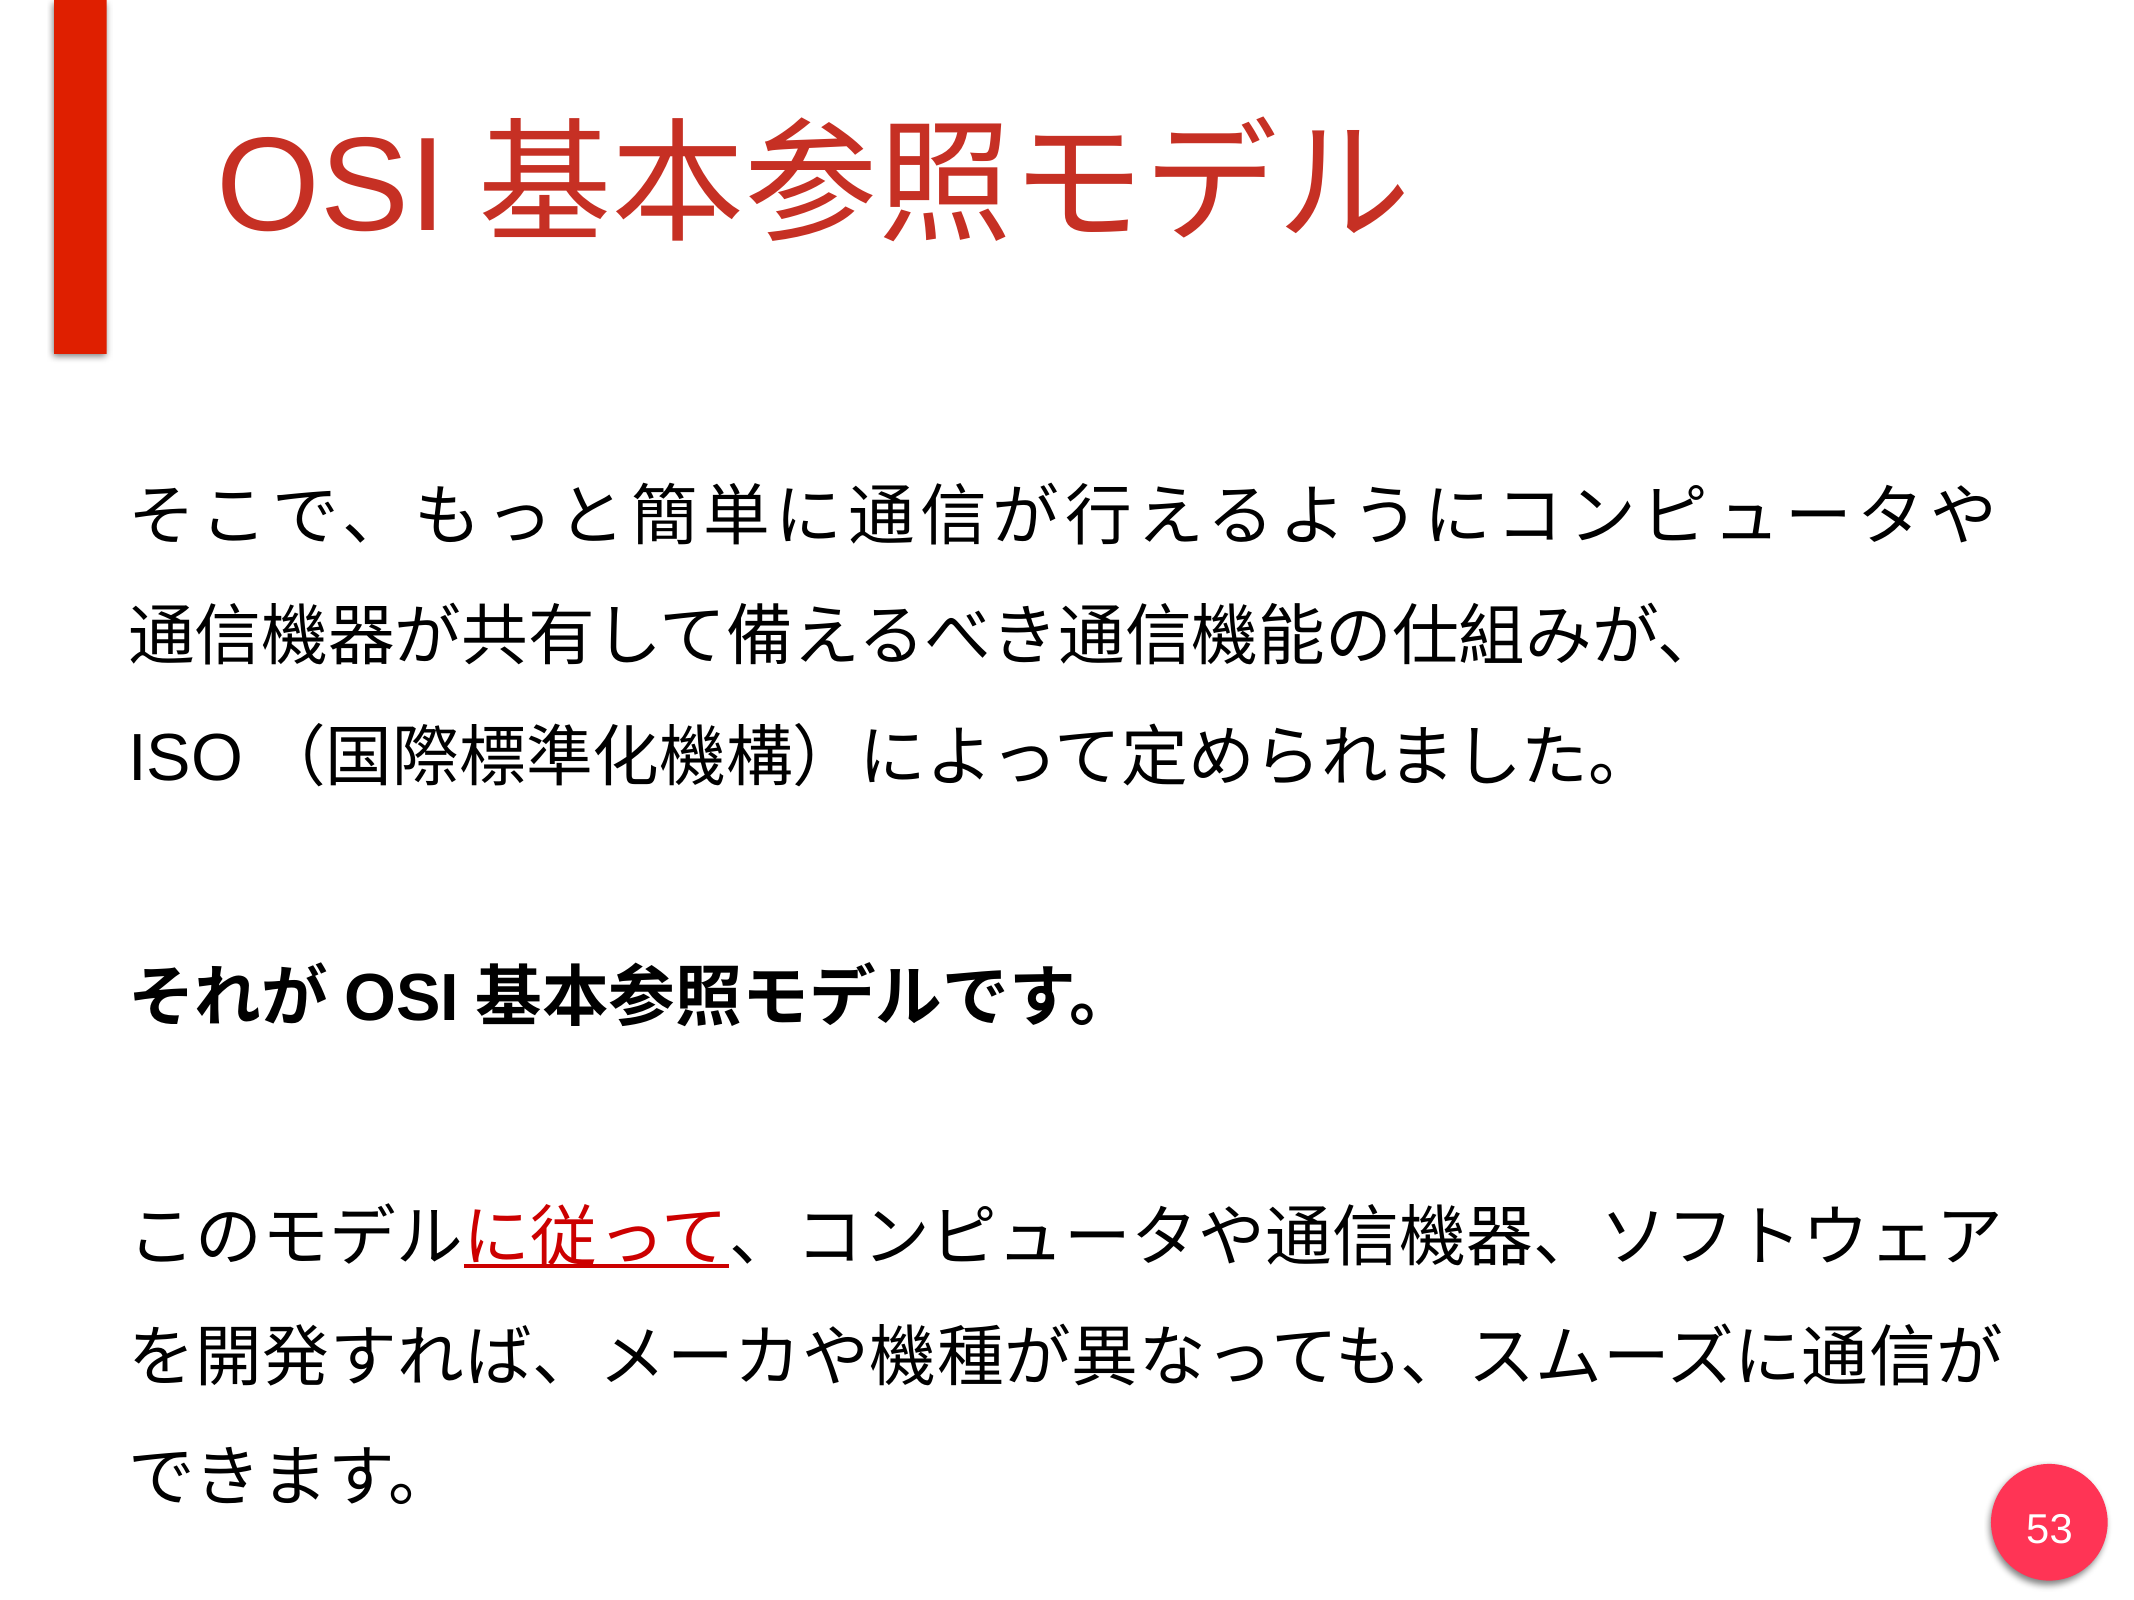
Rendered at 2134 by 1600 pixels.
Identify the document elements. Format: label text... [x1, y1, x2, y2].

slide_number 53 [2012, 1493, 2087, 1600]
title OSI基本参照モデル [208, 18, 2030, 336]
text_box そこで、もっと簡単に通信が行えるようにコンピュータや 通信機器が共有して備えるべき通信機能の仕組みが、 ISO（国際標準化機構）によって定められました。 それがOSI基本参照モデルです。 このモデルに従って、コンピュータや通信機器、ソフトウェアを開発すれば、メーカや機種が異なっても、スムーズに通信ができます。 [119, 424, 2013, 1542]
